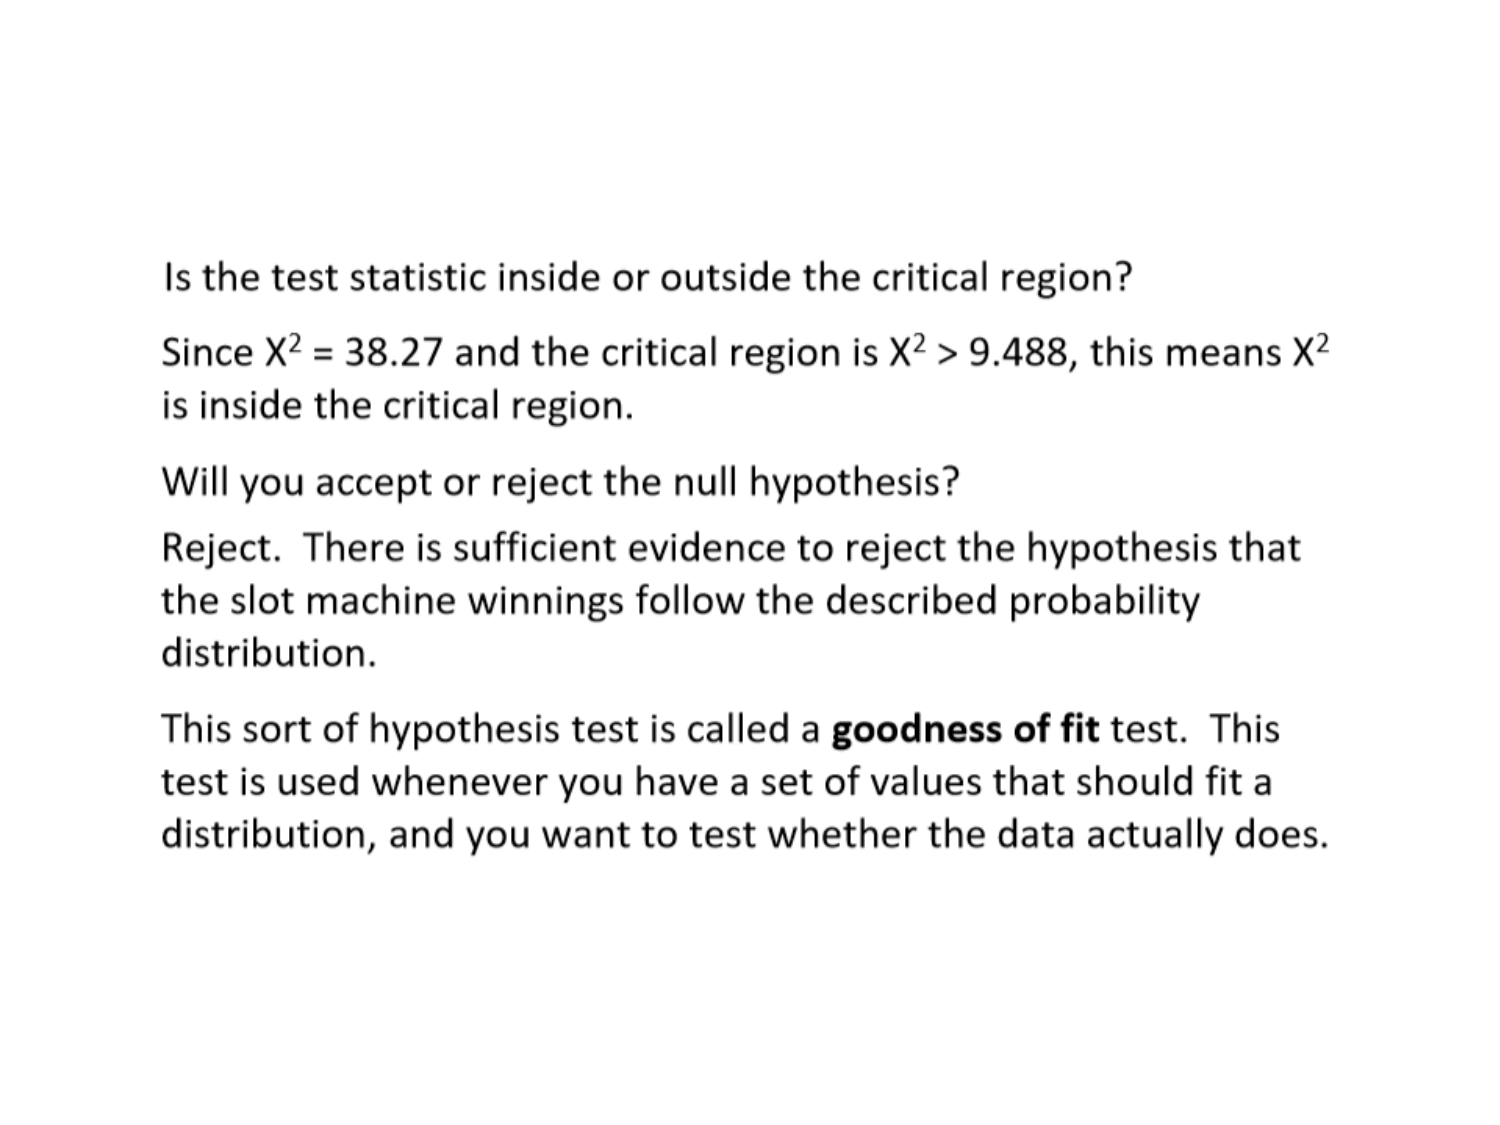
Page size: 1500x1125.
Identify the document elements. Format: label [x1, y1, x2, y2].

picture [152, 258, 1348, 867]
